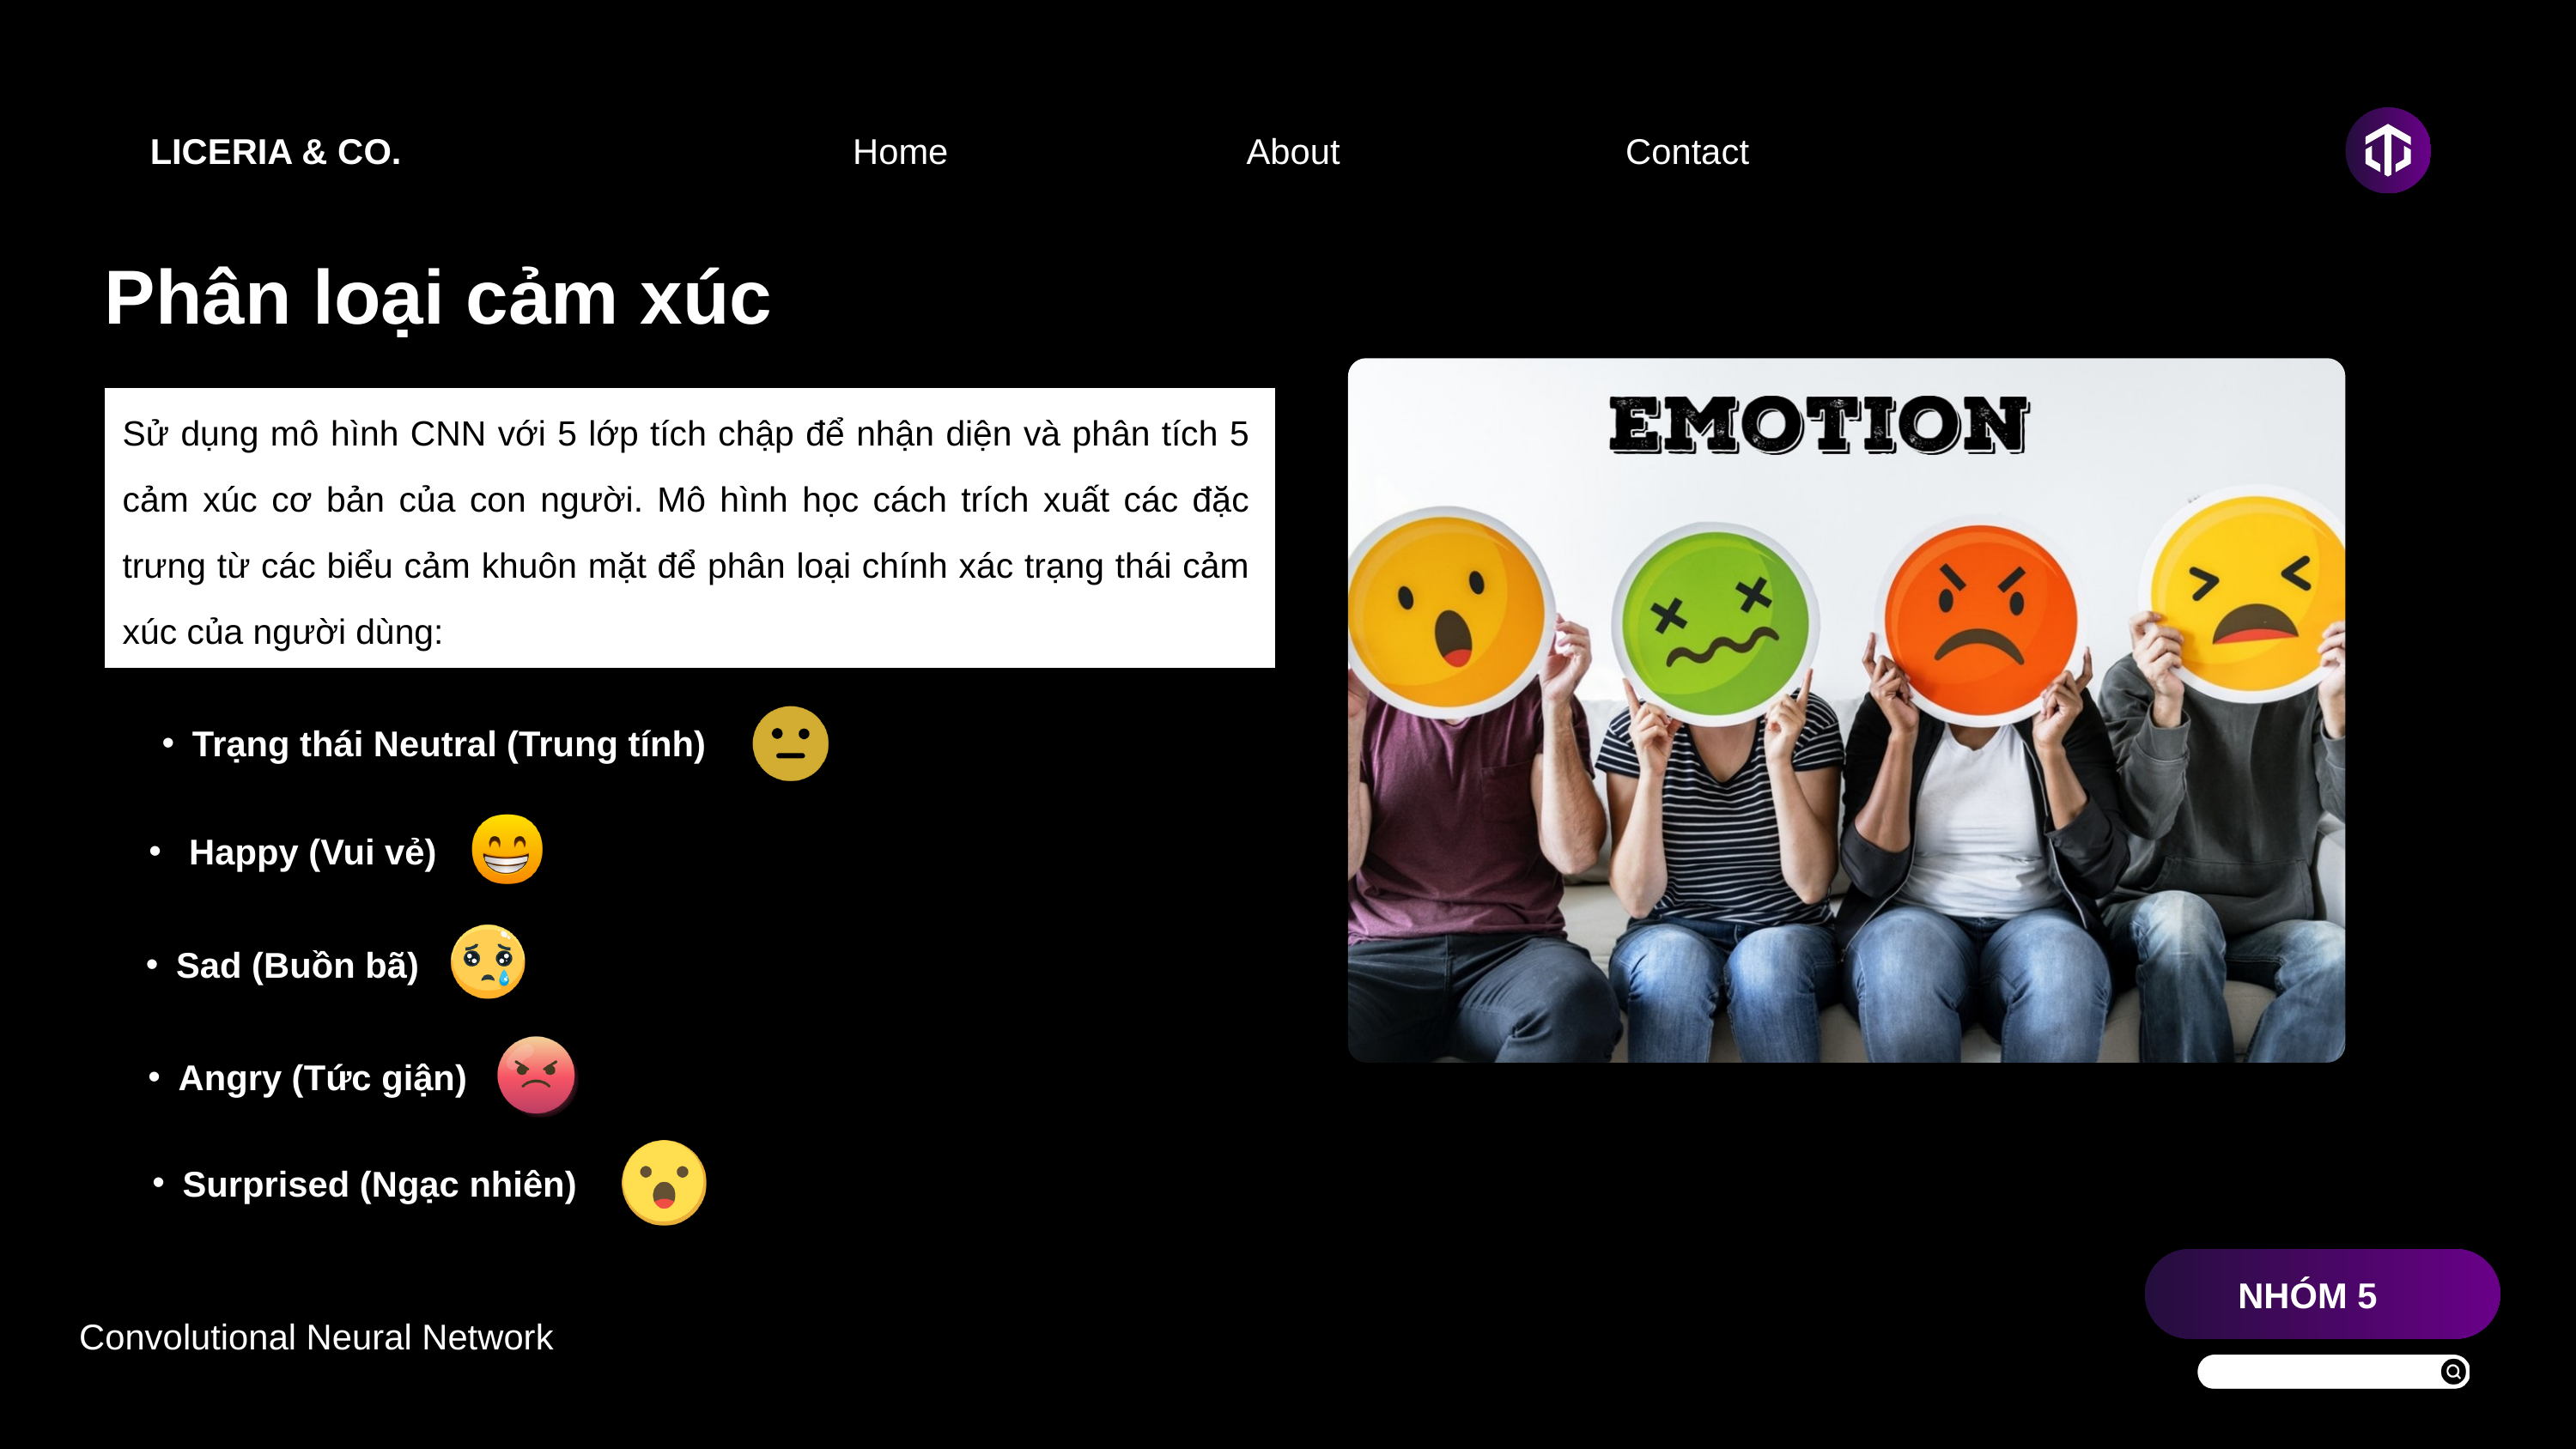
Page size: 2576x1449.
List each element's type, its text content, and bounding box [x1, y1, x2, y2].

text_box [2197, 1355, 2470, 1389]
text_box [104, 387, 1276, 669]
text_box [471, 813, 544, 885]
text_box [2144, 1248, 2500, 1339]
text_box [745, 699, 835, 788]
text_box Trạng thái Neutral (Trung tính) [106, 713, 732, 765]
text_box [2345, 107, 2432, 194]
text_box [1347, 358, 2346, 1064]
text_box About [1228, 121, 1359, 172]
text_box [493, 1032, 579, 1118]
text_box [449, 923, 526, 1000]
text_box Phân loại cảm xúc [104, 233, 1233, 340]
text_box LICERIA & CO. [149, 121, 494, 172]
text_box Happy (Vui vẻ) [106, 822, 450, 873]
text_box [621, 1140, 707, 1226]
text_box Surprised (Ngạc nhiên) [106, 1154, 593, 1204]
text_box Sad (Buồn bã) [106, 935, 429, 985]
text_box Contact [1609, 121, 1765, 172]
text_box Home [835, 121, 966, 172]
text_box Convolutional Neural Network [79, 1307, 759, 1358]
text_box Angry (Tức giận) [106, 1047, 479, 1099]
